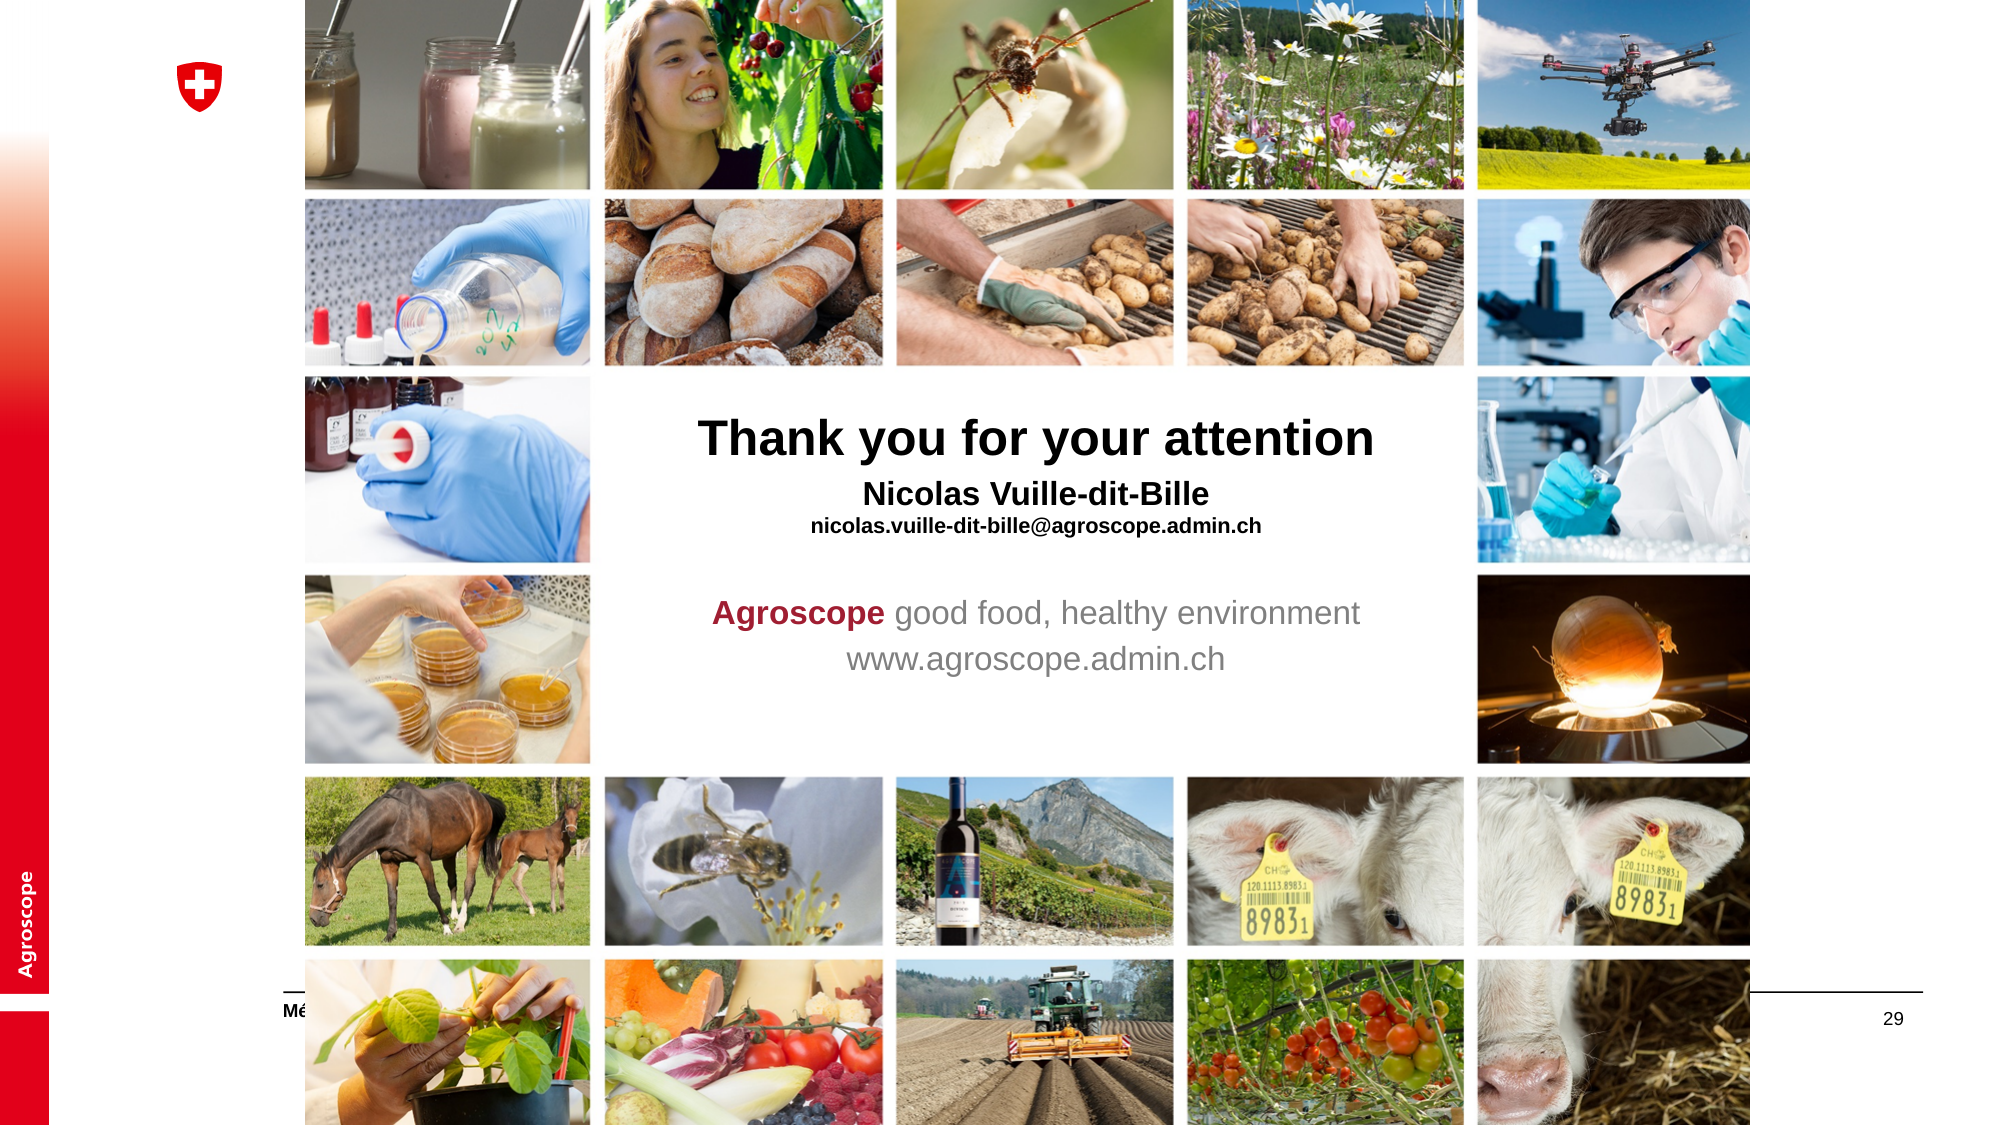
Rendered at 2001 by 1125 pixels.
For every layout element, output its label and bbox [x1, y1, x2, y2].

picture [305, 0, 1751, 1125]
picture [177, 62, 236, 146]
picture [0, 1, 49, 1125]
